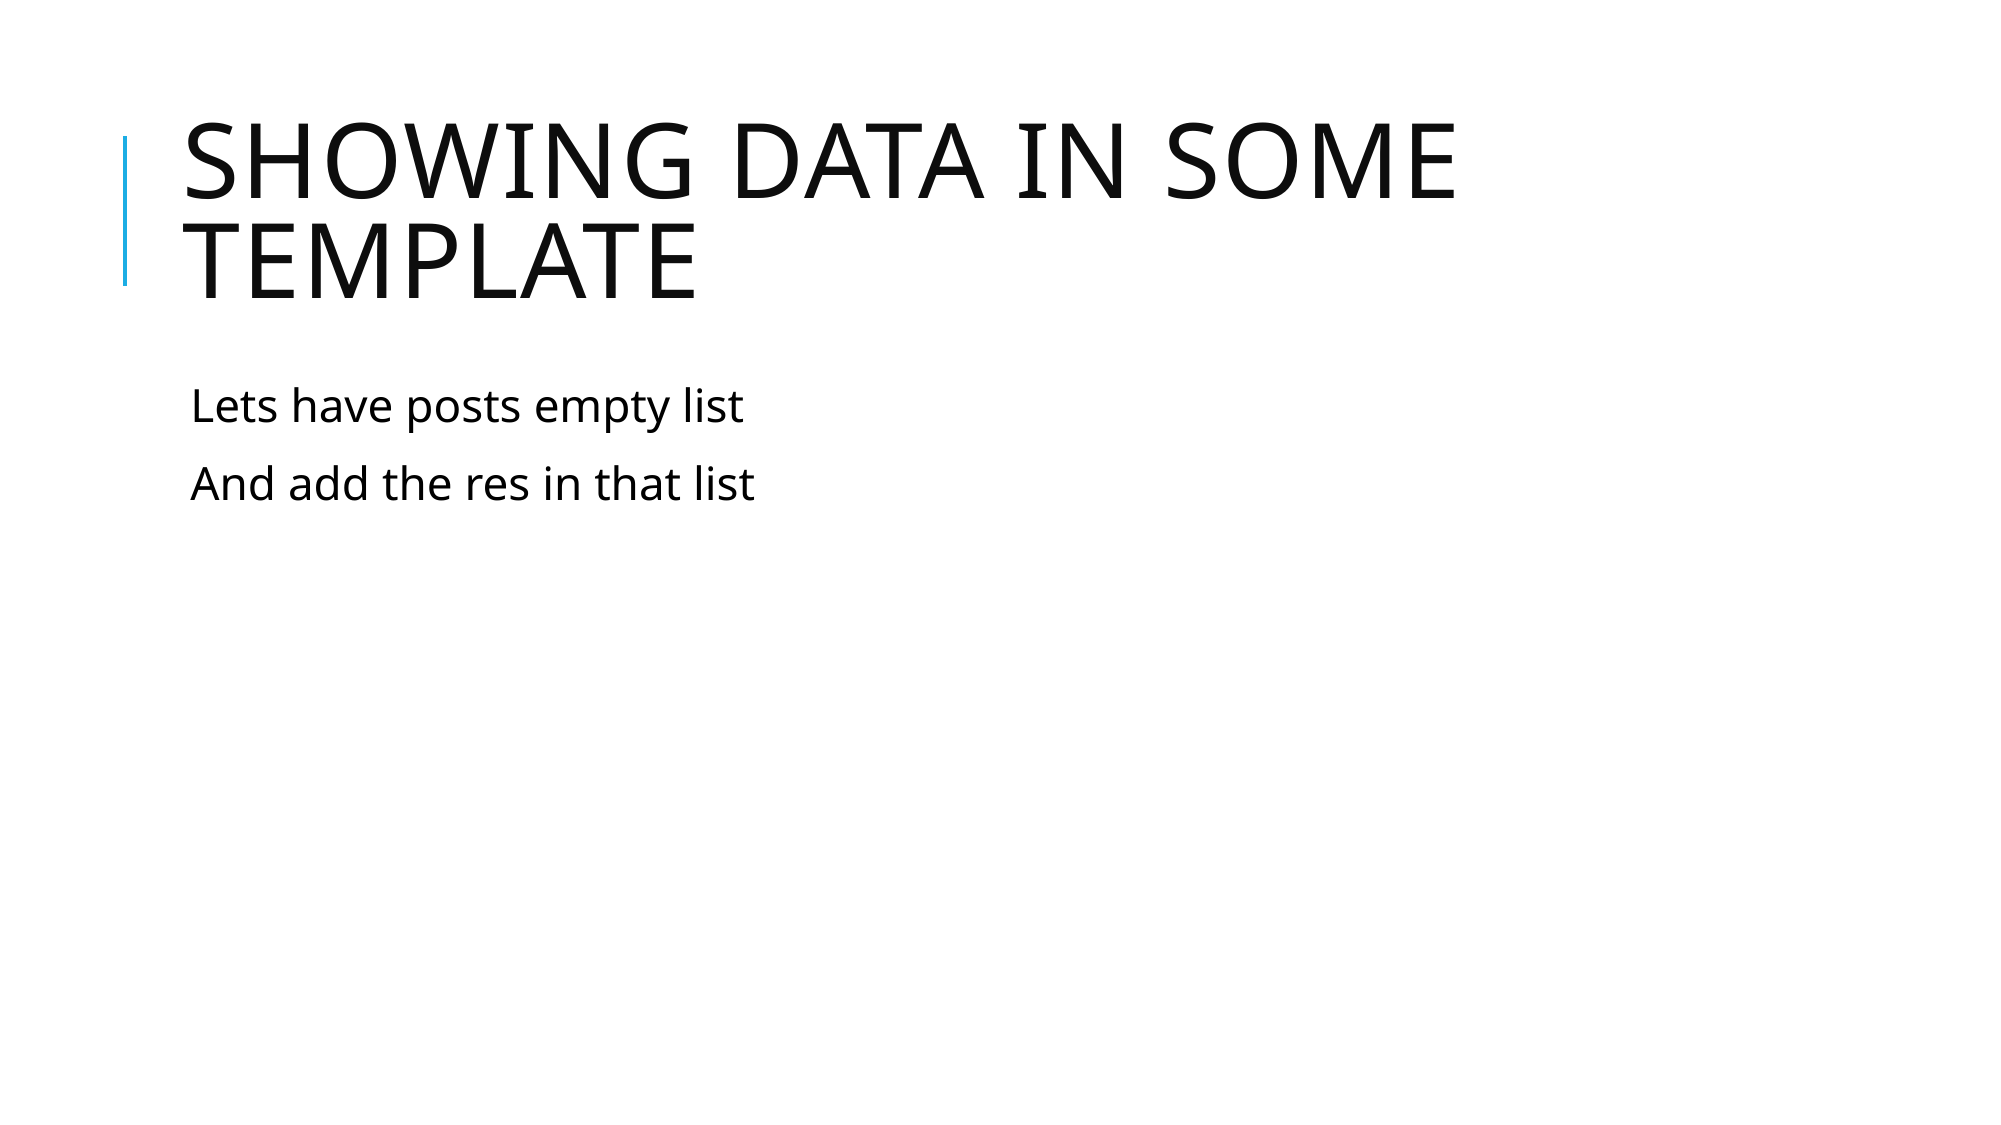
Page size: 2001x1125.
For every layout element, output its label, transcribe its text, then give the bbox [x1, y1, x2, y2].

list Lets have posts empty list And add the res in that list [168, 375, 1763, 1035]
title Showing data in some template [168, 96, 1763, 342]
